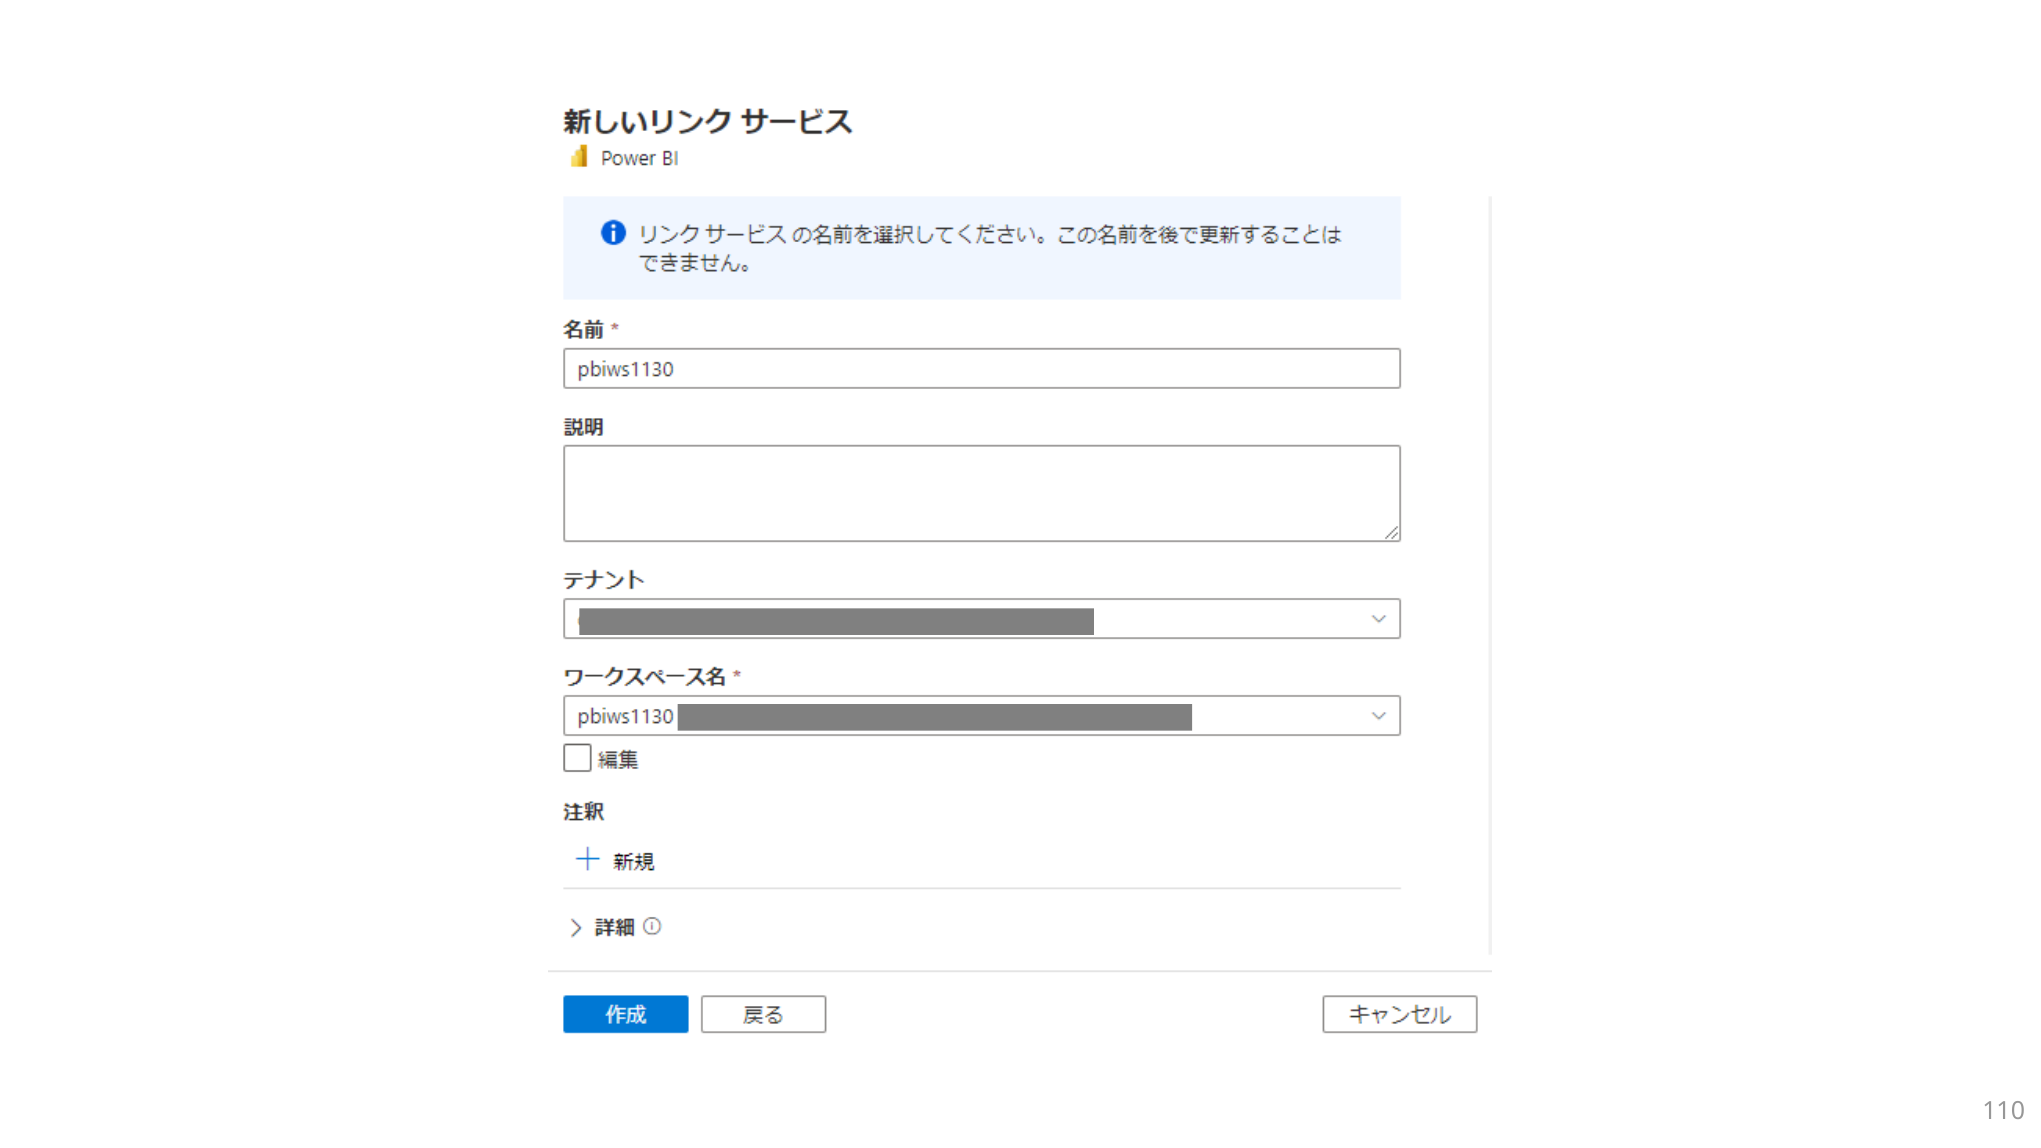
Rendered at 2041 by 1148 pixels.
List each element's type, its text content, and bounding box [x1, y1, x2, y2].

slide_number 110 [1581, 1081, 2041, 1143]
picture [548, 95, 1492, 1053]
